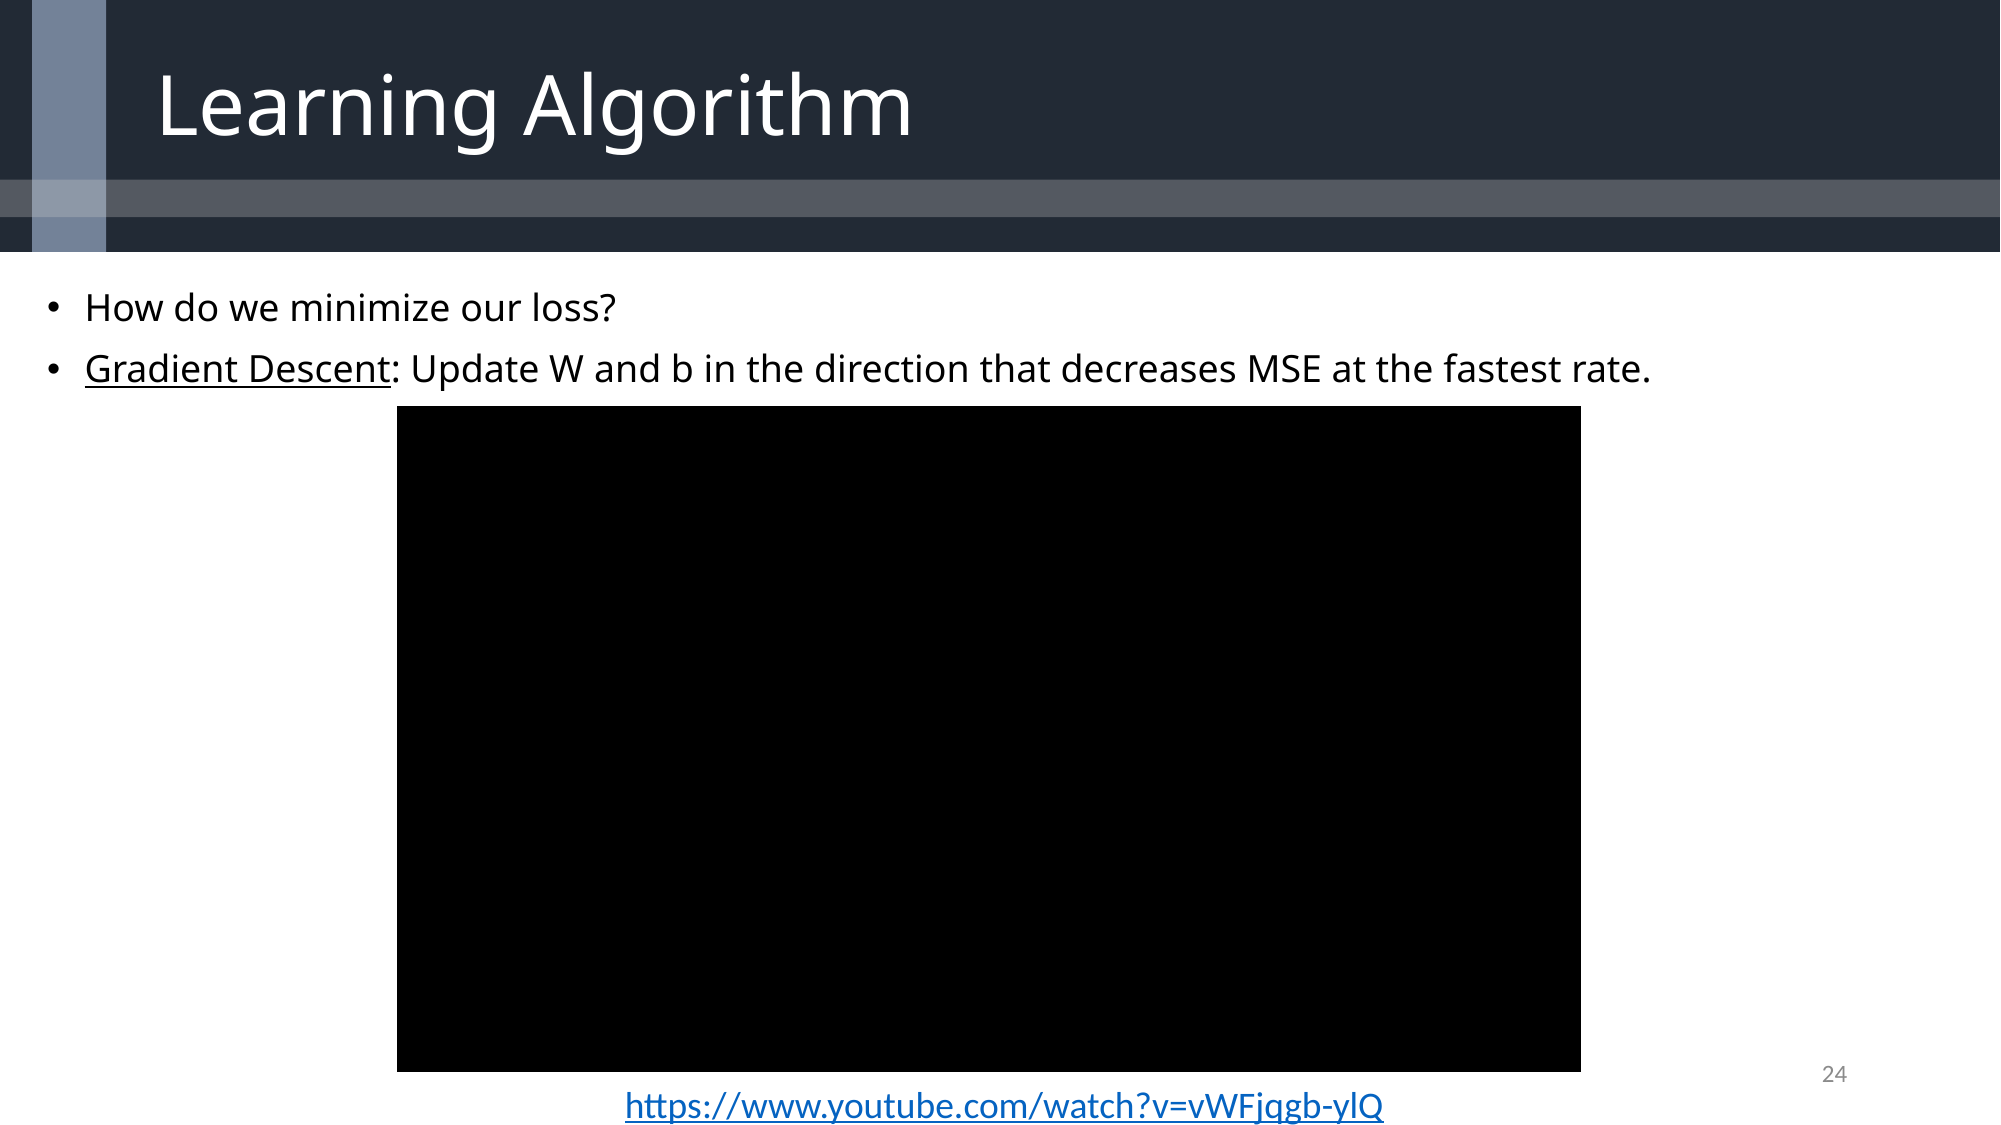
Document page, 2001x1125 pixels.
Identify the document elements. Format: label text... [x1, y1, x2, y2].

text_box [107, 218, 2000, 253]
text_box [107, 0, 2000, 178]
text_box [0, 0, 31, 178]
slide_number 24 [1412, 1042, 1863, 1103]
text_box [31, 218, 107, 253]
title Learning Algorithm [140, 29, 1928, 178]
list How do we minimize our loss? Gradient Descent: Update W and b in the direction that decreases MSE at the fastest rate. https://www.youtube.com/watch?v=vWFjqgb-ylQ [32, 281, 1977, 1073]
text_box [0, 178, 2000, 218]
text_box [0, 218, 31, 253]
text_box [396, 406, 1582, 1073]
text_box [31, 0, 107, 178]
